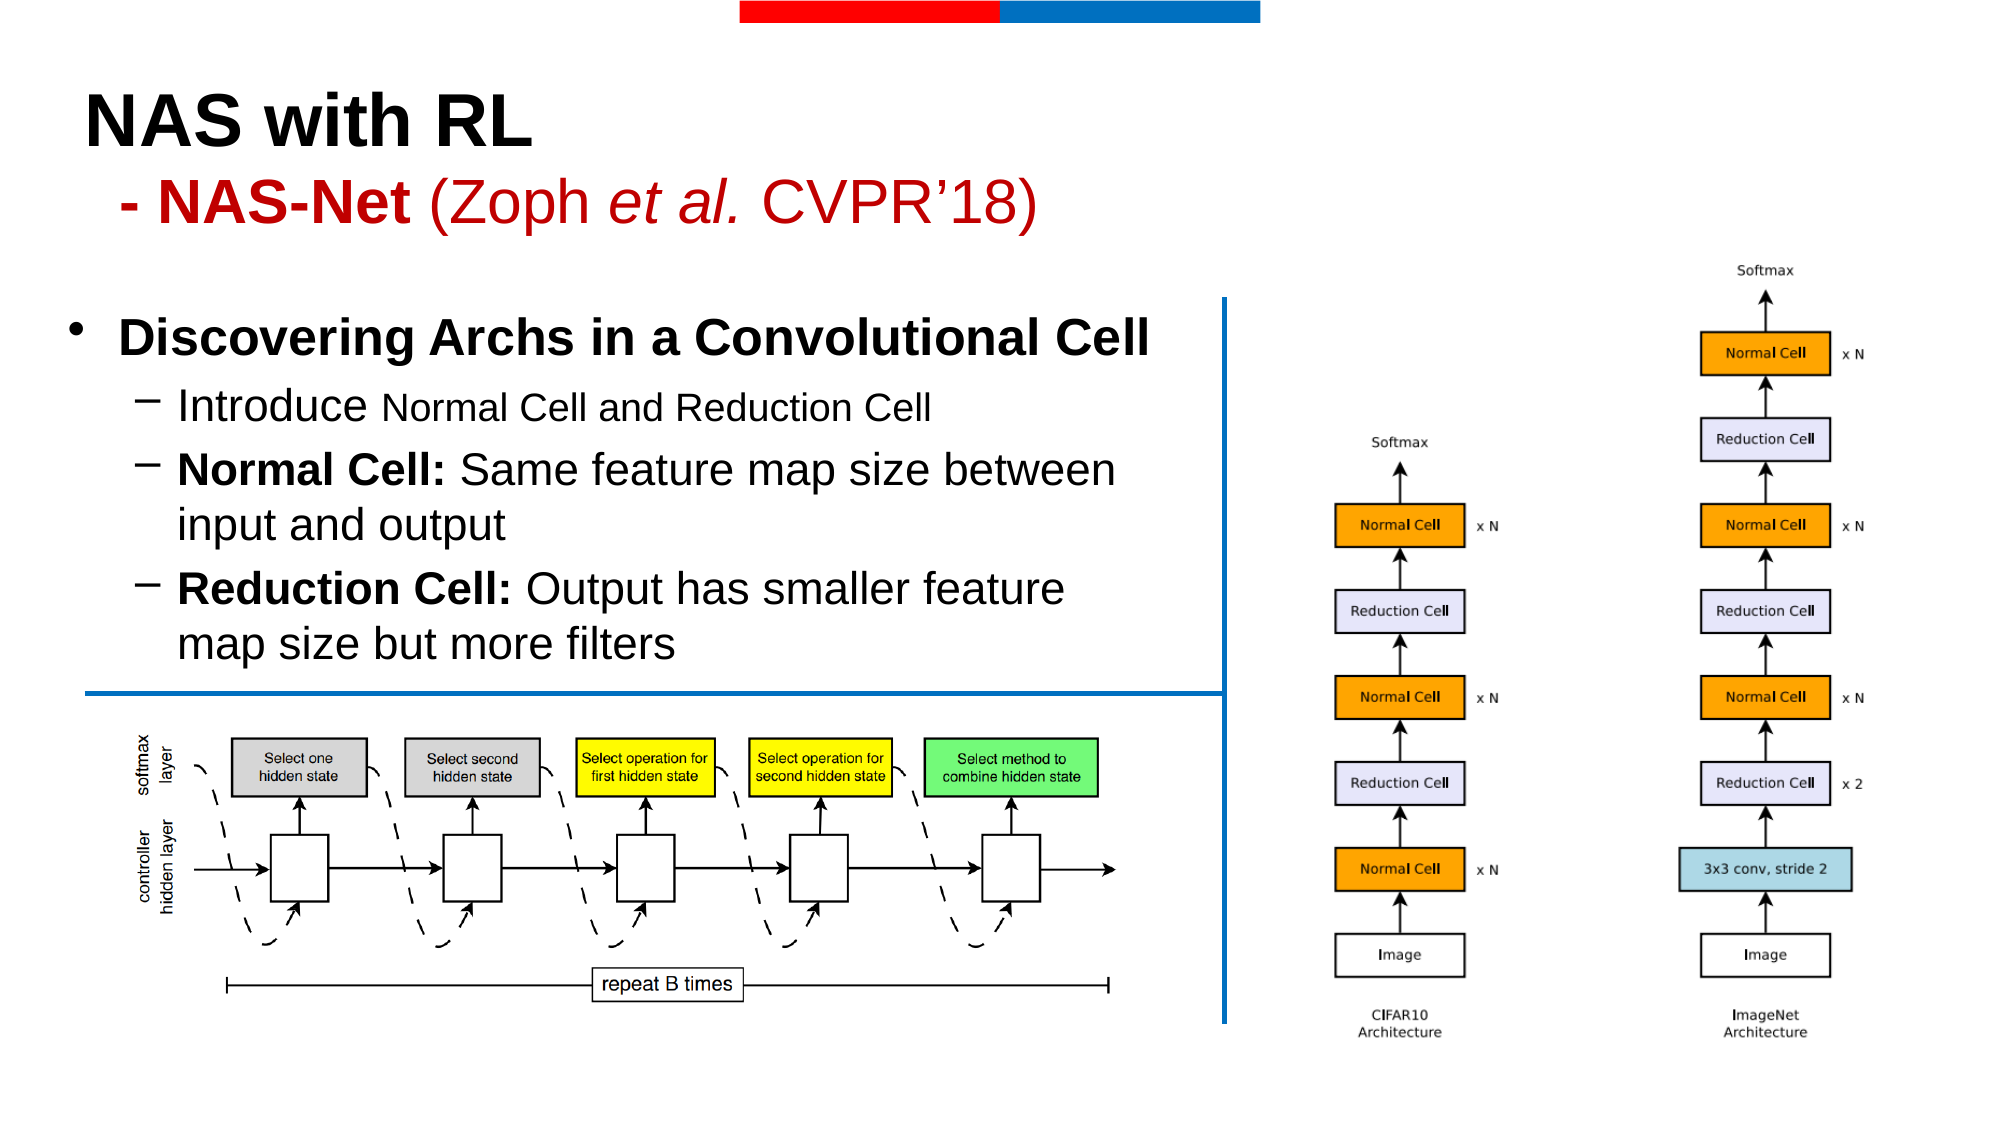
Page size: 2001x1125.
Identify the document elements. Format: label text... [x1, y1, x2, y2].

picture [117, 728, 1129, 1006]
title NAS with RL - NAS-Net (Zoph et al. CVPR’18) [71, 42, 1872, 265]
text_box Discovering Archs in a Convolutional Cell Introduce Normal Cell and Reduction Cell Normal Cell: Same feature map size between input and output Reduction Cell: Output has smaller feature map size but more filters [54, 297, 1167, 1024]
picture [1304, 263, 1872, 1046]
